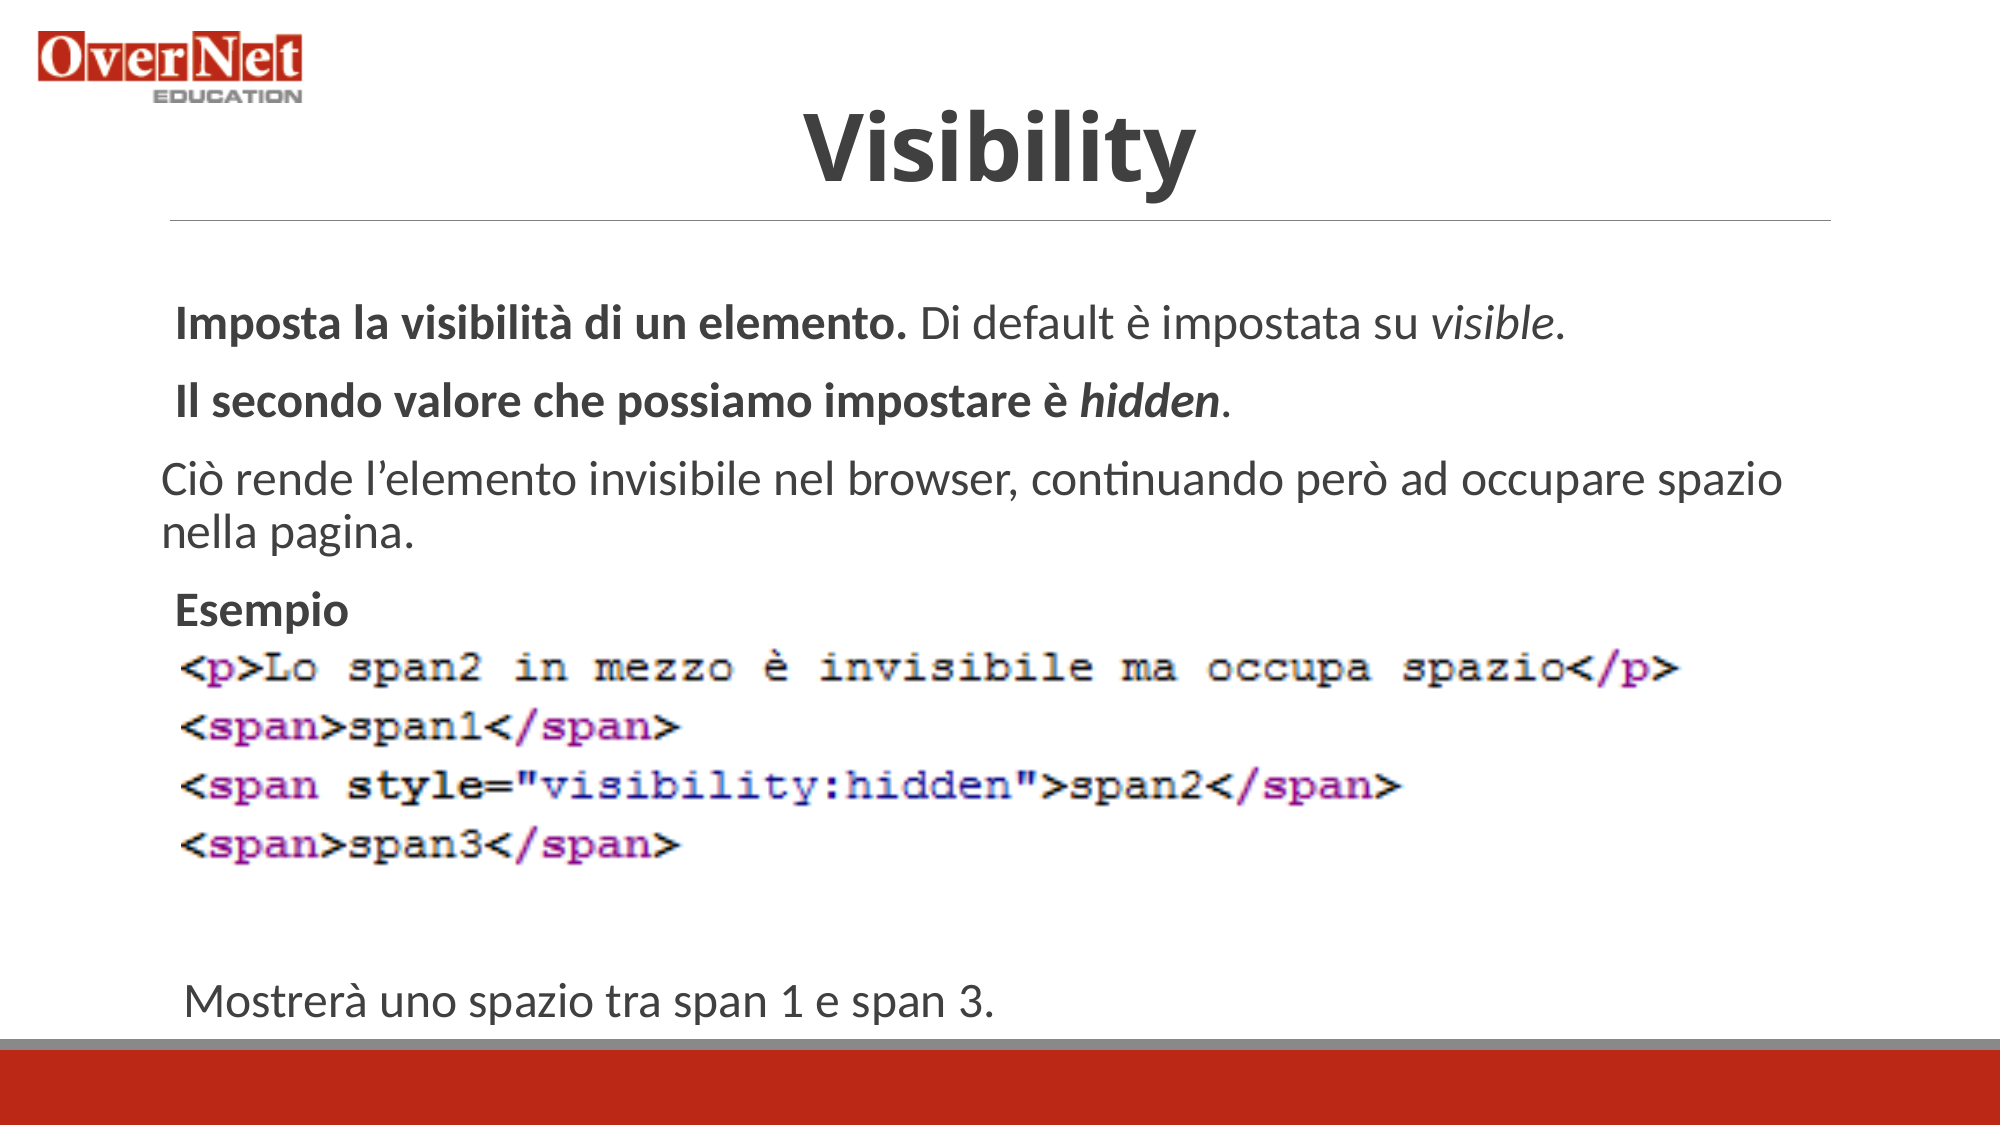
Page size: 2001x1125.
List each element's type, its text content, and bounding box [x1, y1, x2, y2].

list Imposta la visibilità di un elemento. Di default è impostata su visible. Il secondo valore che possiamo impostare è hidden. Ciò rende l’elemento invisibile nel browser, continuando però ad occupare spazio nella pagina. Esempio Mostrerà uno spazio tra span 1 e span 3. [161, 288, 1853, 1038]
title Visibility [324, 35, 1675, 209]
picture [35, 31, 304, 103]
picture [181, 646, 1731, 877]
